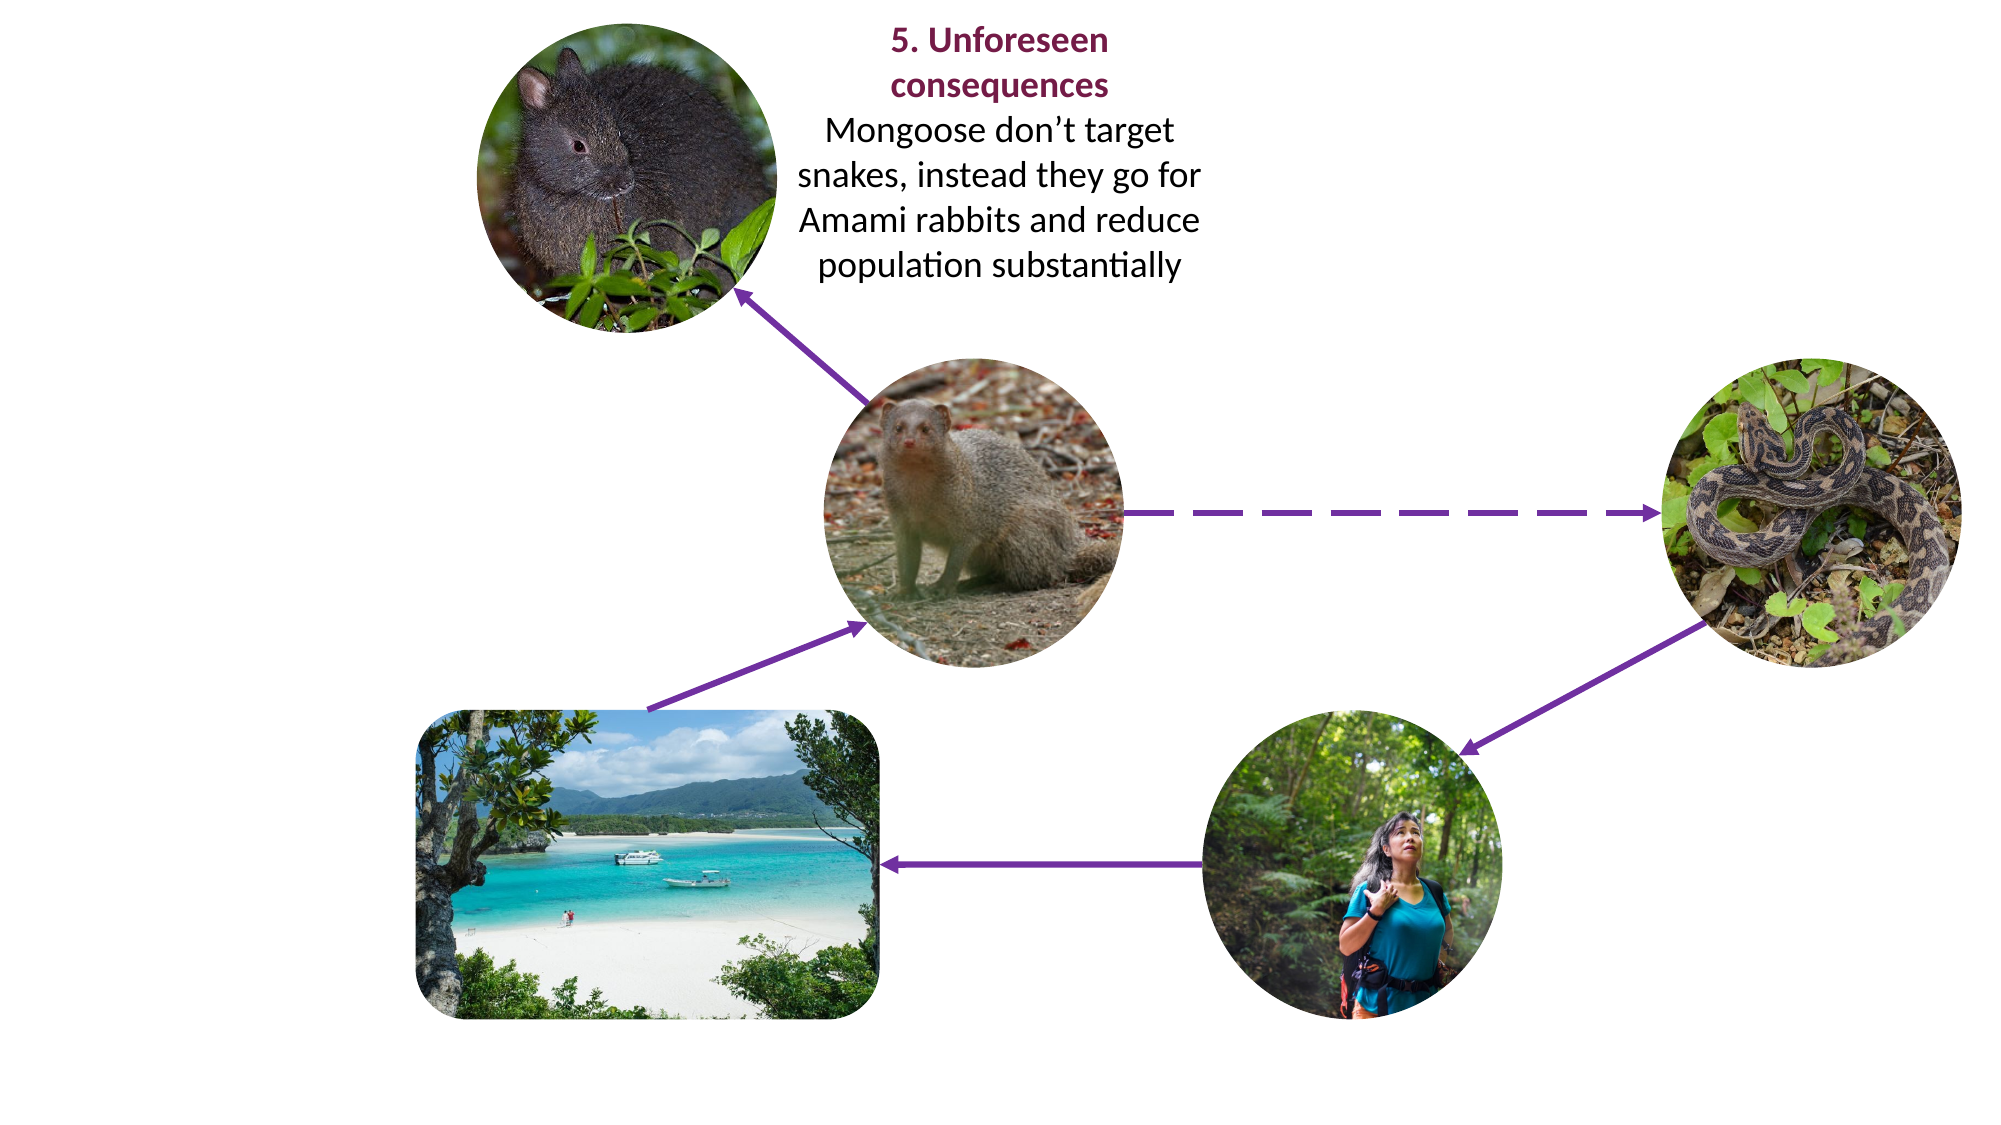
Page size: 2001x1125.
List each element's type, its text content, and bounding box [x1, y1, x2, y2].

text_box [1458, 622, 1706, 756]
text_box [733, 287, 868, 404]
picture [1661, 358, 1962, 668]
picture [823, 358, 1124, 668]
picture [1202, 710, 1503, 1020]
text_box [647, 622, 868, 710]
text_box 5. Unforeseen consequences Mongoose don’t target snakes, instead they go for Amami rabbits and reduce population substantially [782, 0, 1218, 271]
picture [415, 709, 880, 1020]
picture [476, 23, 778, 333]
